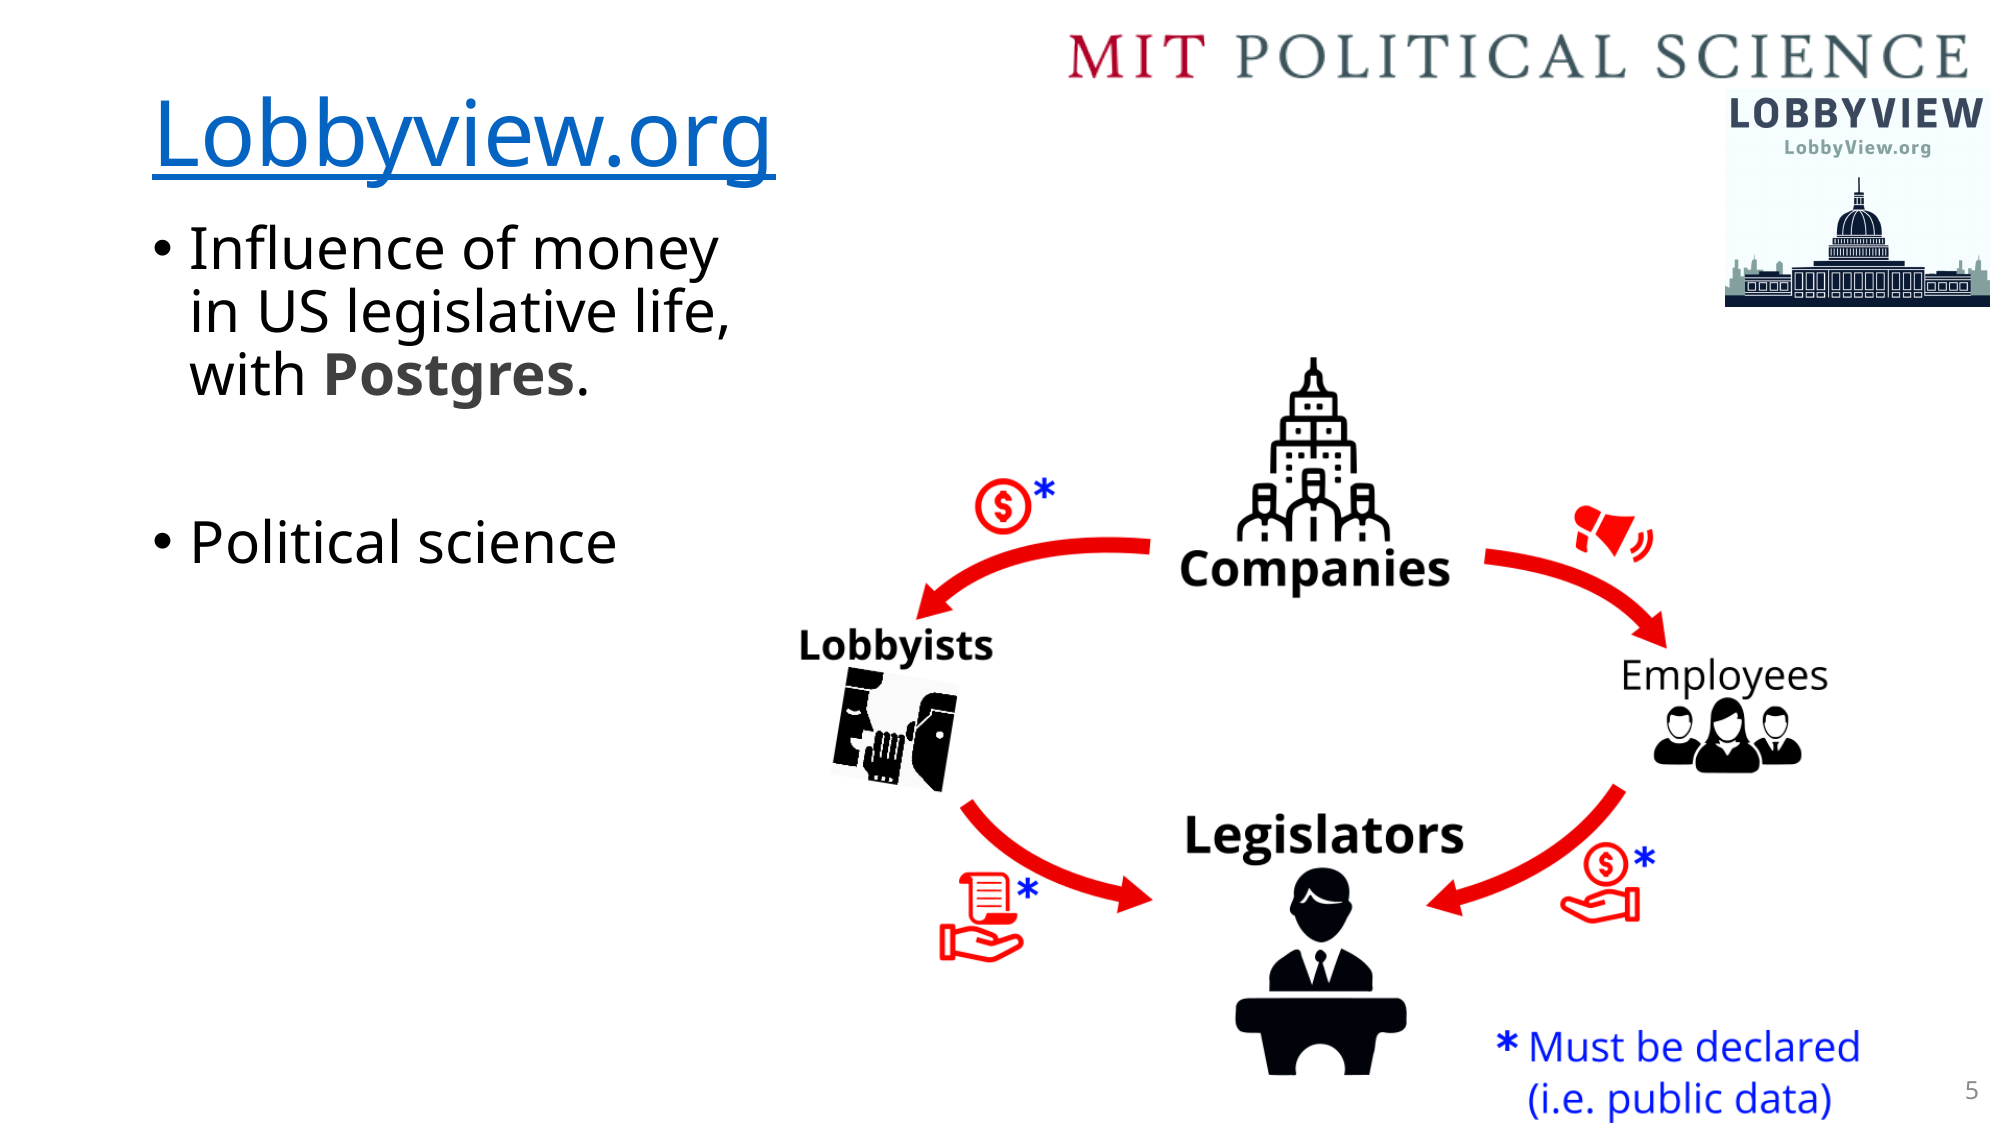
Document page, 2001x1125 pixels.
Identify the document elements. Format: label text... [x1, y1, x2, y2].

title Lobbyview.org [137, 24, 1863, 242]
picture [1067, 31, 1971, 82]
picture [790, 353, 1863, 1125]
list Influence of money in US legislative life, with Postgres. Political science [137, 211, 766, 1043]
picture [1725, 89, 1990, 307]
slide_number 5 [1863, 1061, 1994, 1122]
